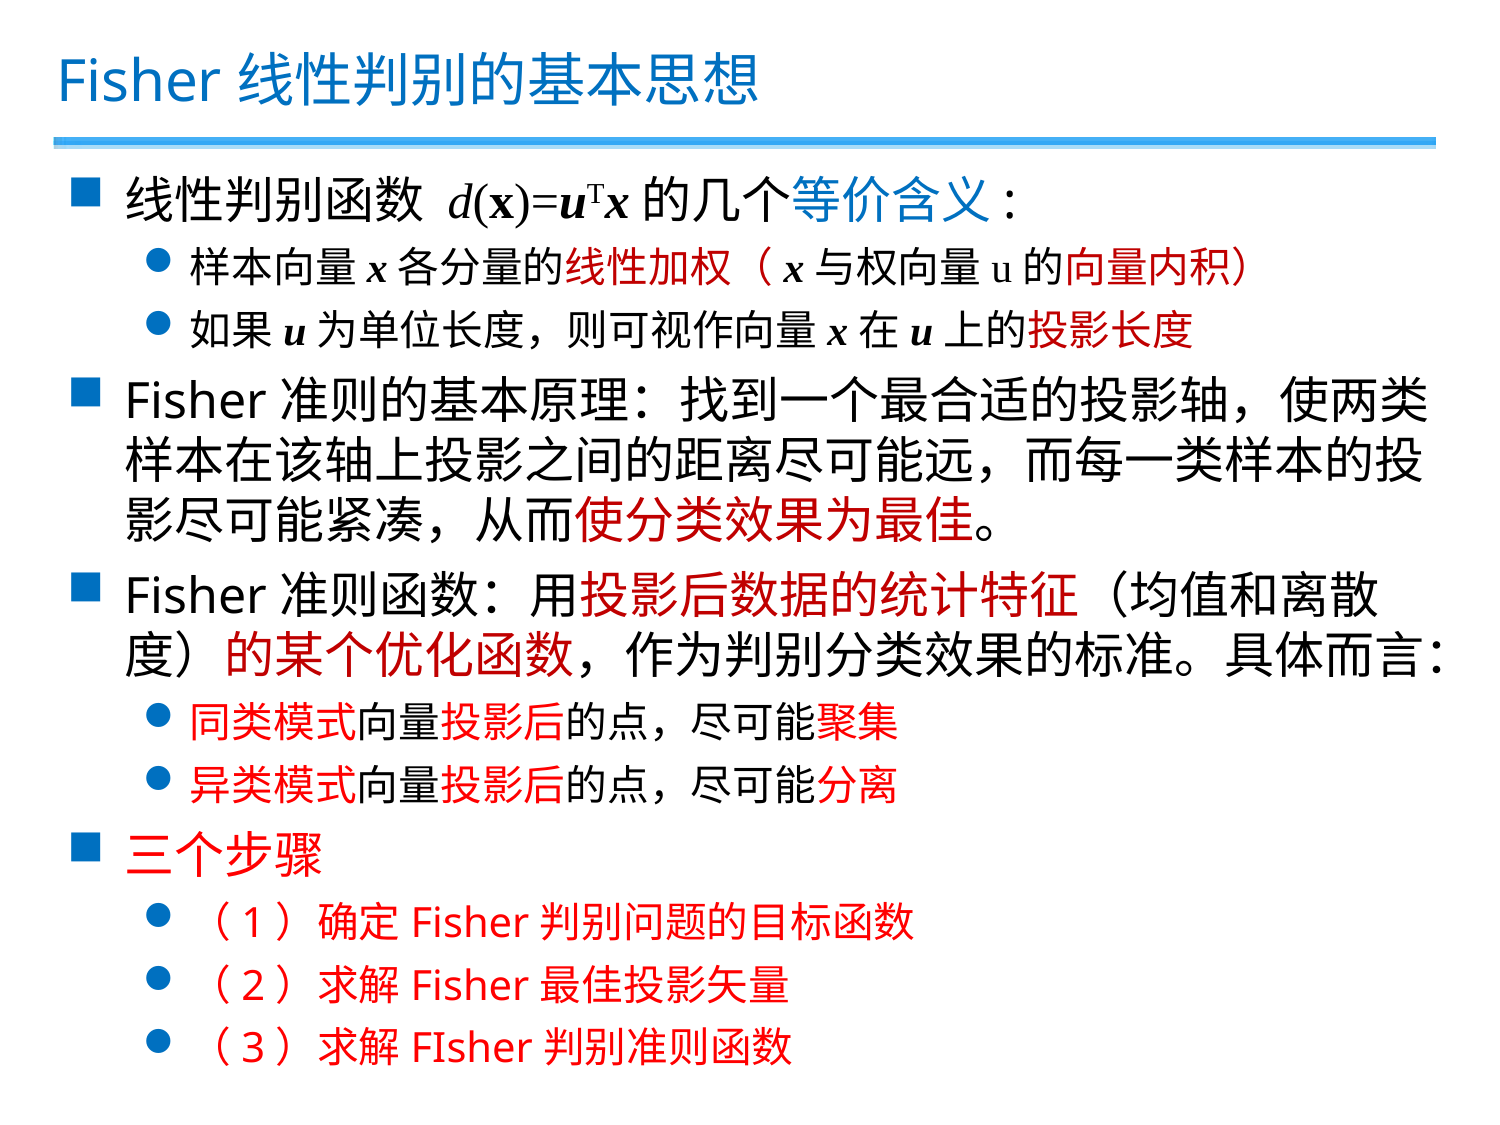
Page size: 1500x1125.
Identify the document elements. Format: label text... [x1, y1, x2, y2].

picture [53, 137, 1436, 149]
list Fisher线性判别的基本思想 [41, 31, 1459, 126]
list 线性判别函数 d(x)=uTx的几个等价含义: 样本向量x各分量的线性加权（x与权向量u的向量内积） 如果u为单位长度，则可视作向量x在u上的投影长度 Fisher准则的基本原理：找到一个最合适的投影轴，使两类样本在该轴上投影之间的距离尽可能远，而每一类样本的投影尽可能紧凑，从而使分类效果为最佳。 Fisher准则函数：用投影后数据的统计特征（均值和离散度）的某个优化函数，作为判别分类效果的标准。具体而言： 同类模式向量投影后的点，尽可能聚集 异类模式向量投影后的点，尽可能分离 三个步骤 （1）确定Fisher判别问题的目标函数 （2）求解Fisher最佳投影矢量 （3）求解FIsher判别准则函数 [53, 160, 1447, 1071]
